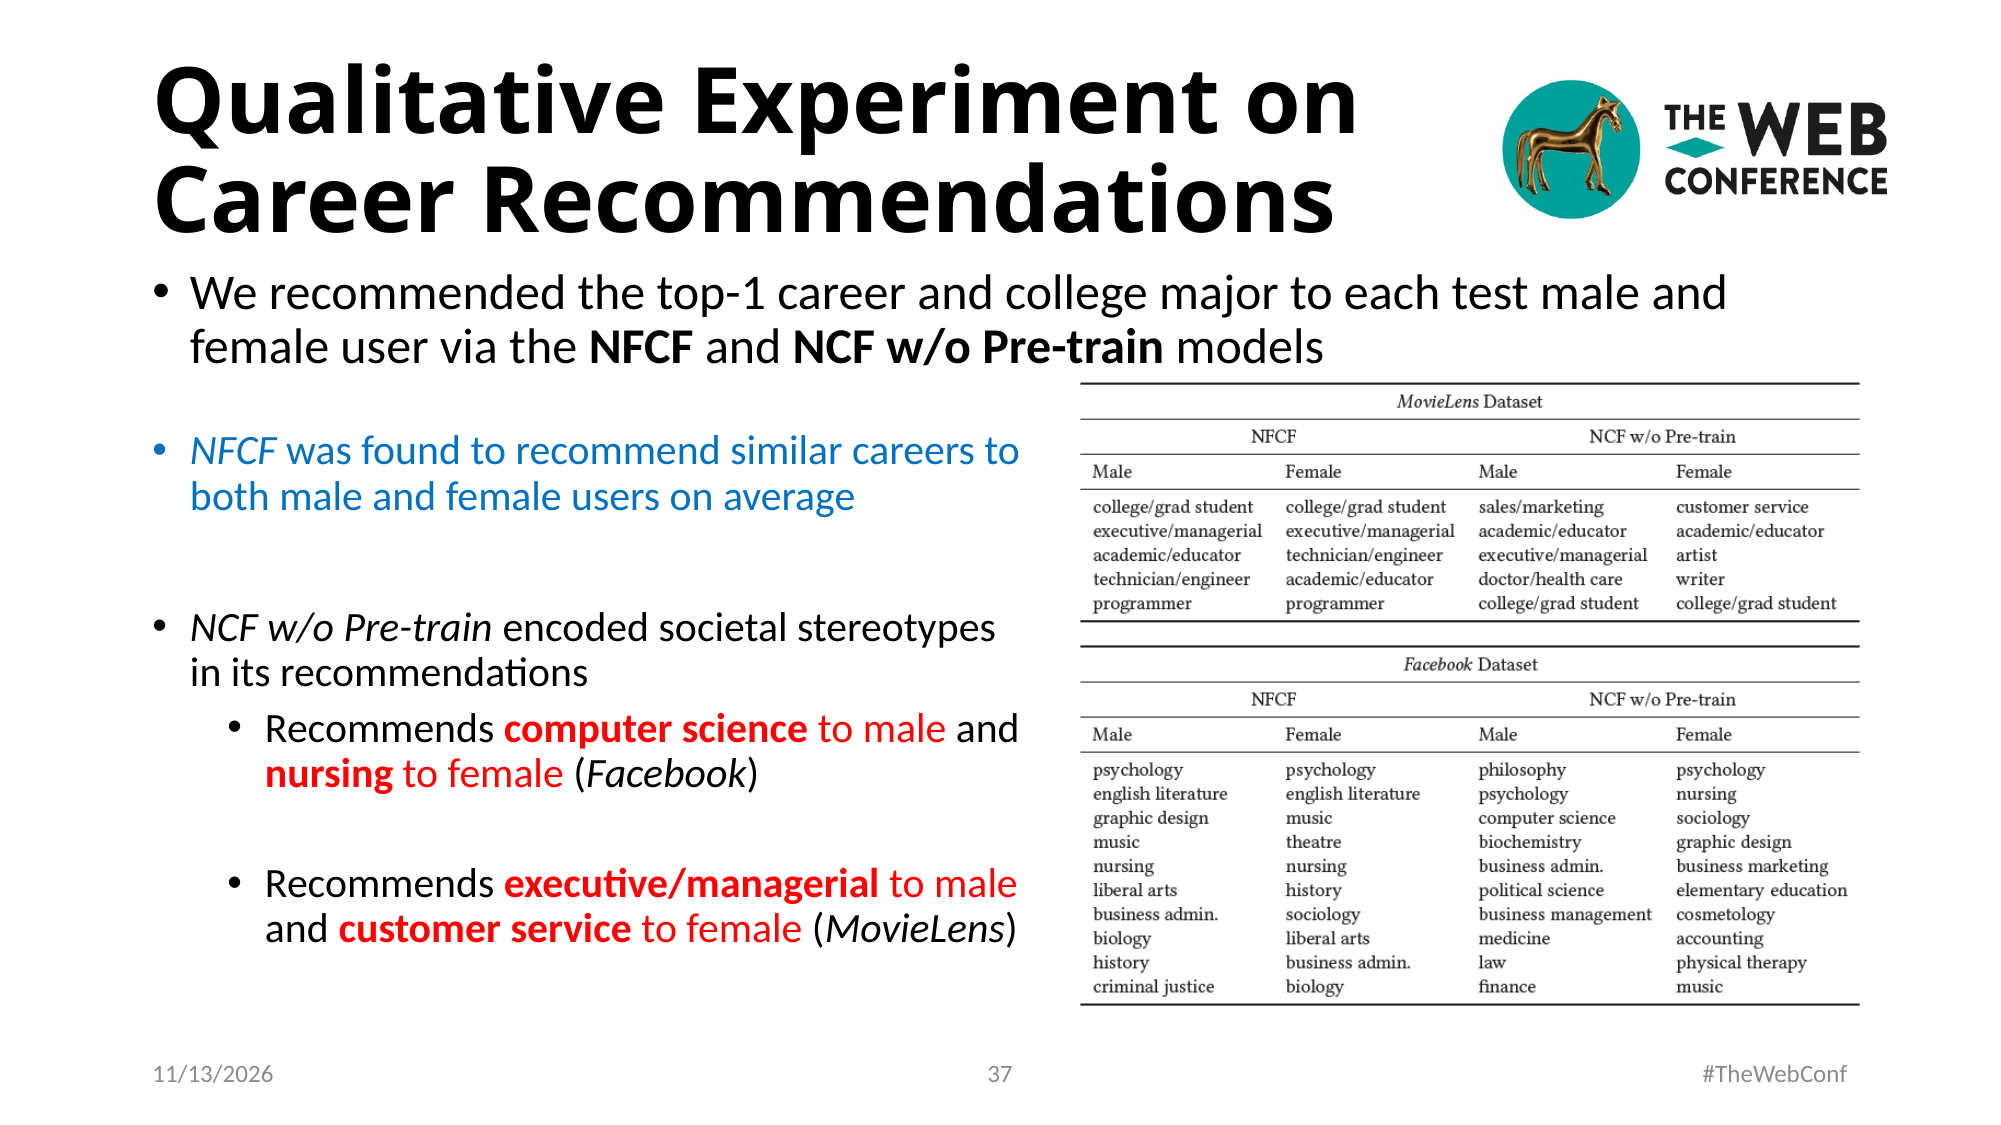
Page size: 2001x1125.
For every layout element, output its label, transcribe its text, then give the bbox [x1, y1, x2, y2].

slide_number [137, 1042, 588, 1103]
list We recommended the top-1 career and college major to each test male and female user via the NFCF and NCF w/o Pre-train models [137, 258, 1863, 388]
slide_number #TheWebConf [1412, 1042, 1863, 1103]
title Qualitative Experiment on Career Recommendations [137, 44, 1407, 258]
picture [1477, 59, 1930, 240]
footer 37 [662, 1042, 1338, 1103]
text_box NFCF was found to recommend similar careers to both male and female users on average NCF w/o Pre-train encoded societal stereotypes in its recommendations Recommends computer science to male and nursing to female (Facebook) Recommends executive/managerial to male and customer service to female (MovieLens) [137, 421, 1044, 1054]
picture [1075, 376, 1863, 1009]
